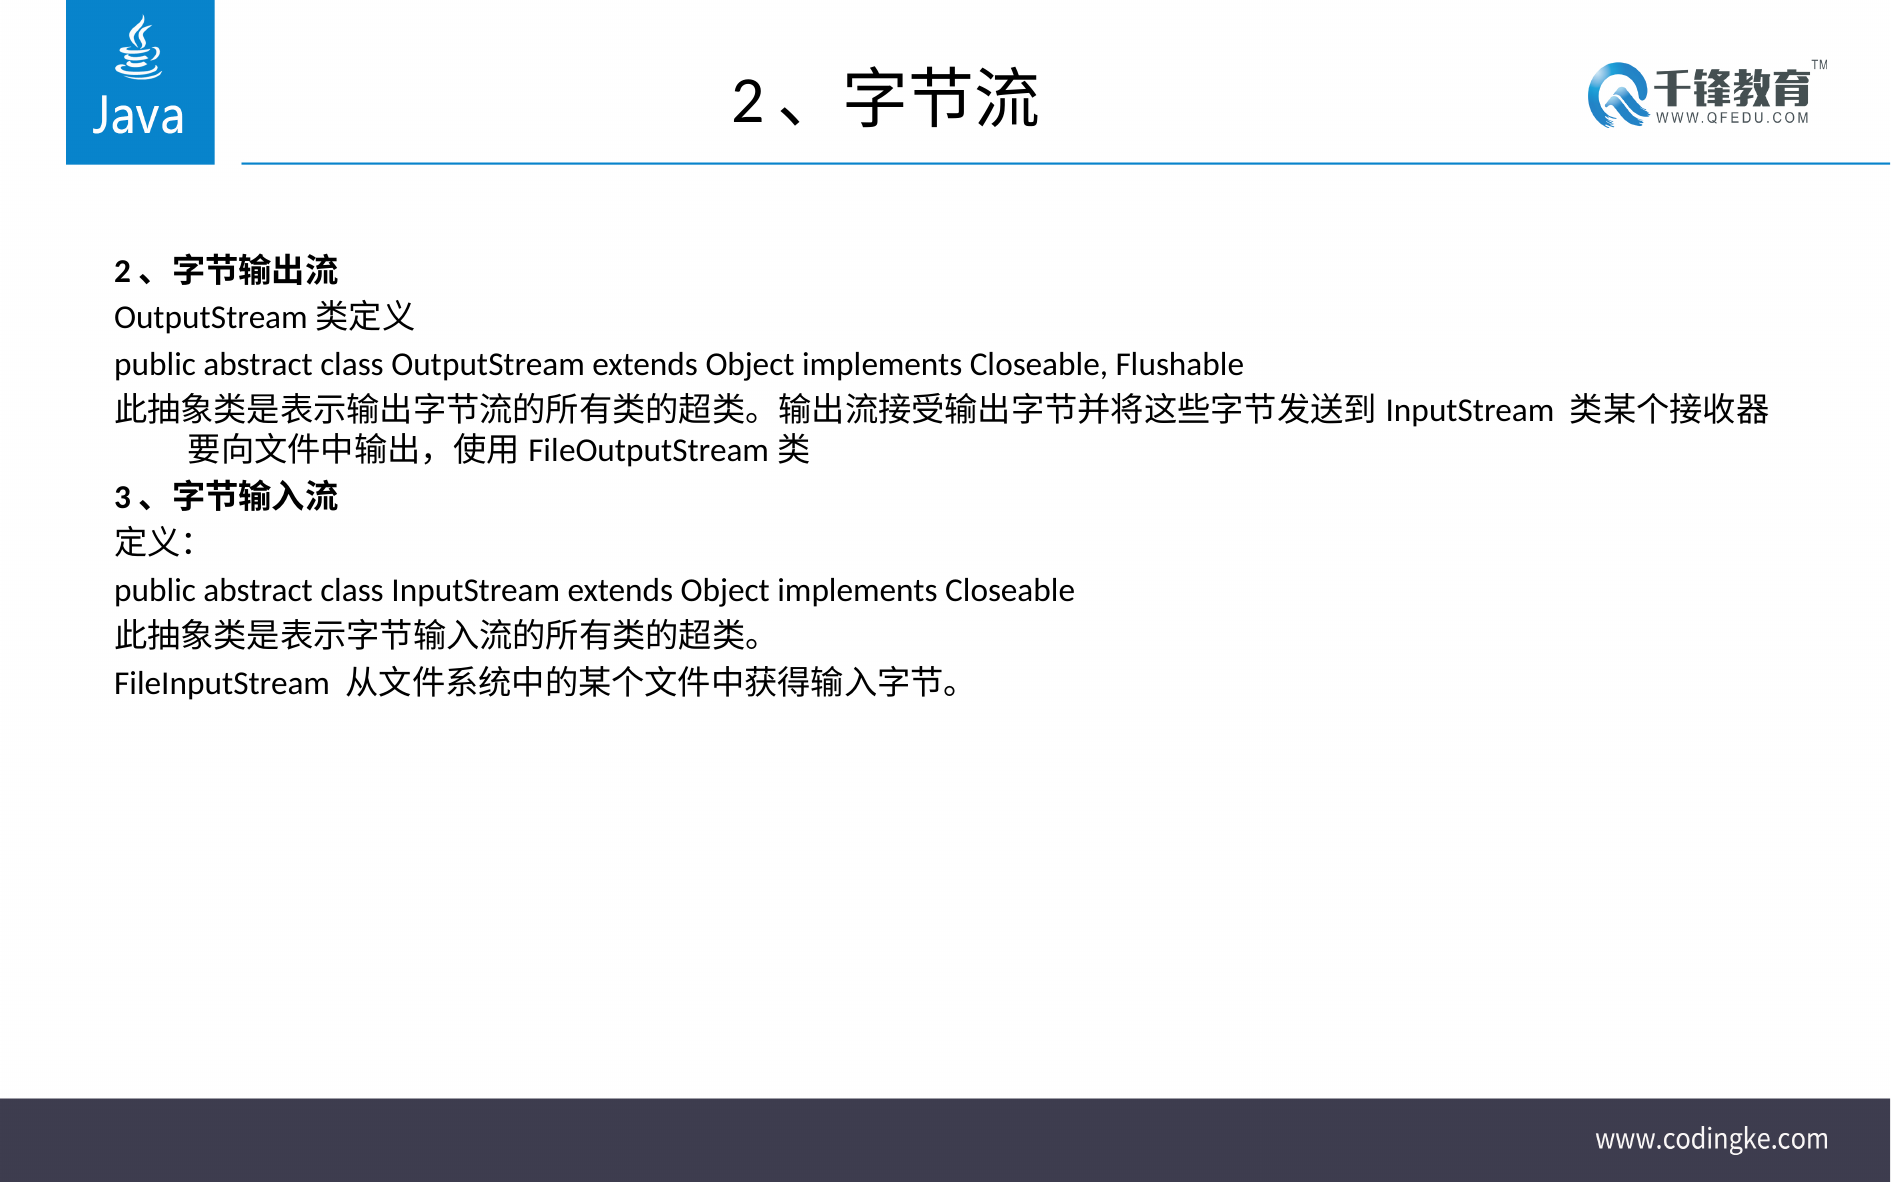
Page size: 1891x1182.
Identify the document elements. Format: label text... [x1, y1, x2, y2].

list 2、字节输出流 OutputStream类定义 public abstract class OutputStream extends Object implements Closeable, Flushable 此抽象类是表示输出字节流的所有类的超类。输出流接受输出字节并将这些字节发送到InputStream 类某个接收器要向文件中输出，使用FileOutputStream类 3、字节输入流 定义： public abstract class InputStream extends Object implements Closeable 此抽象类是表示字节输入流的所有类的超类。 FileInputStream 从文件系统中的某个文件中获得输入字节。 [94, 239, 1796, 1036]
picture [0, 0, 1891, 1182]
title 2、字节流 [236, 47, 1536, 147]
